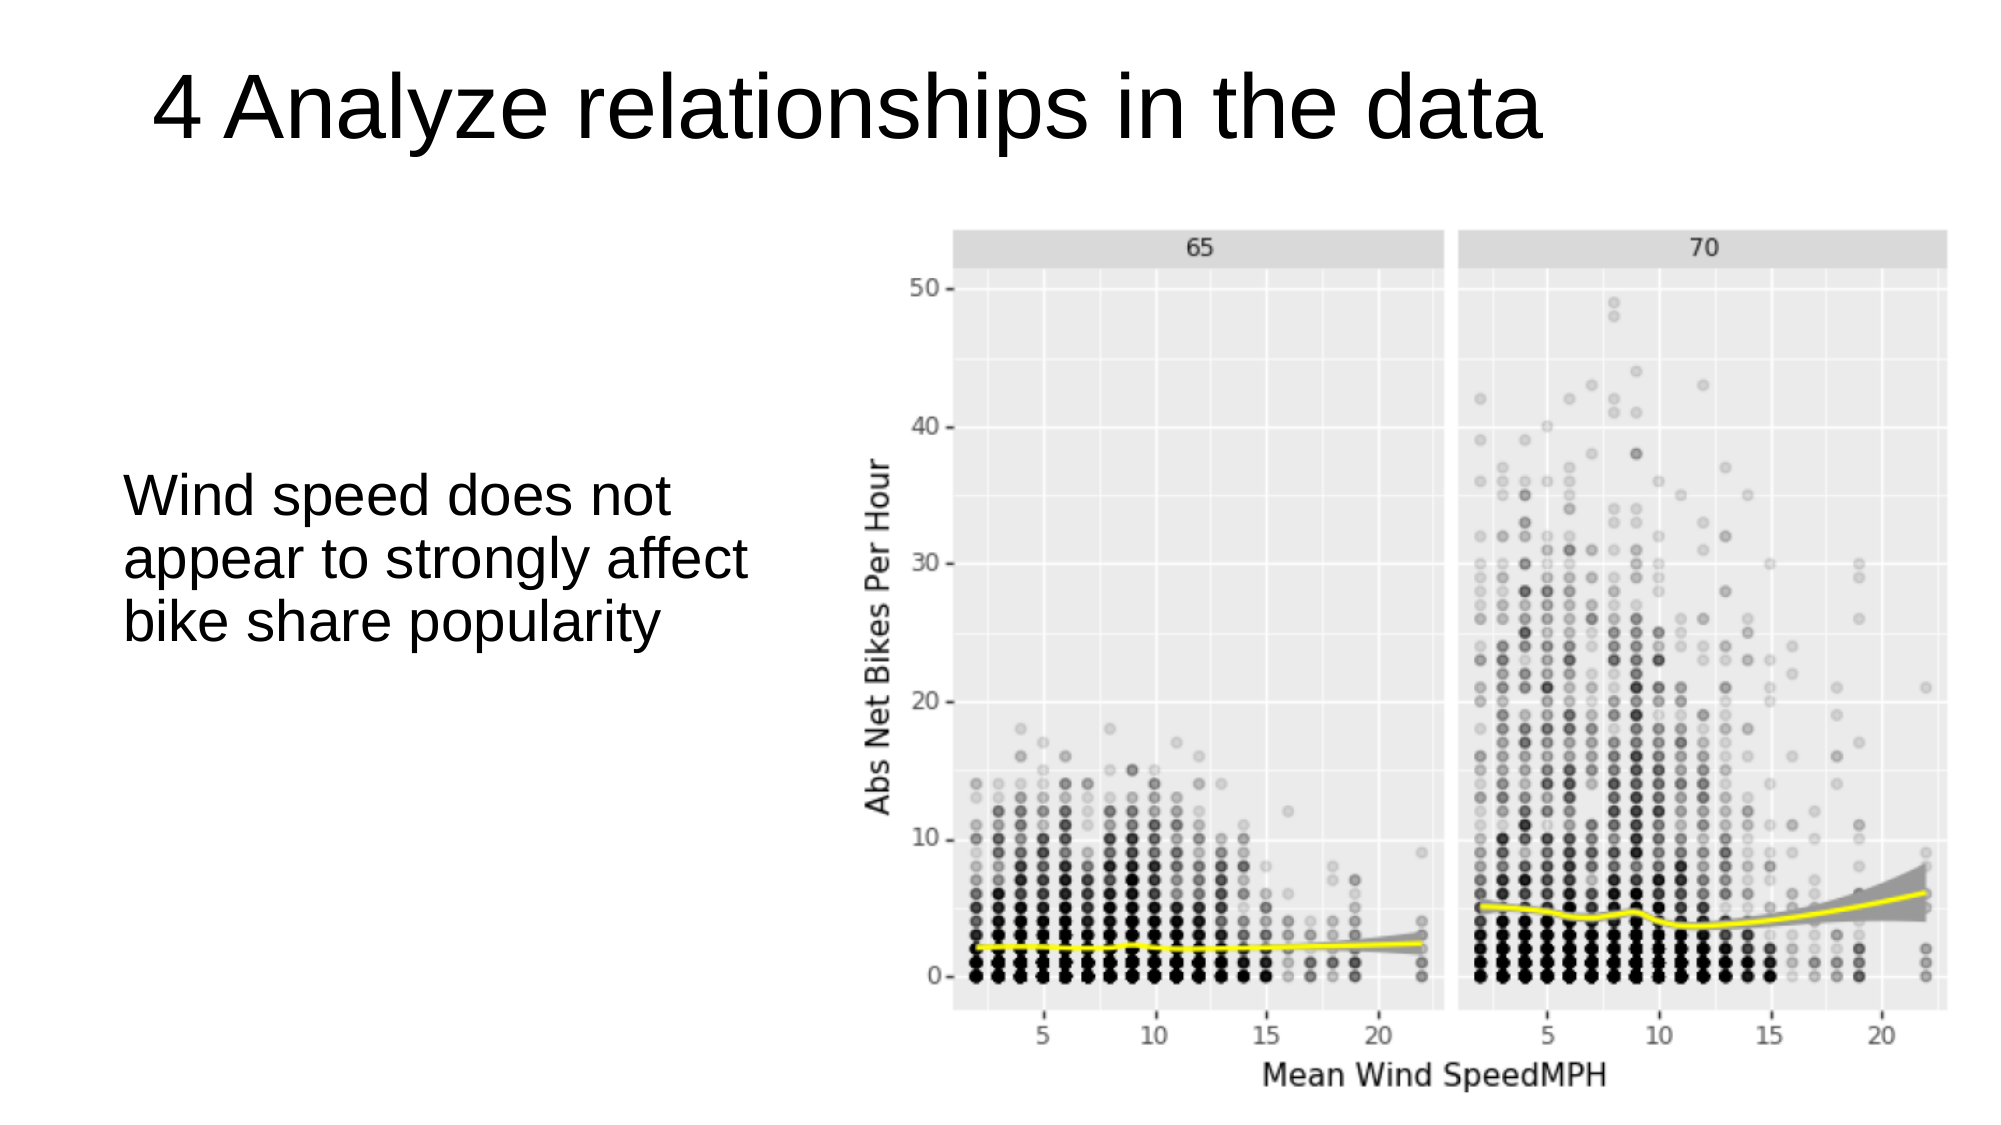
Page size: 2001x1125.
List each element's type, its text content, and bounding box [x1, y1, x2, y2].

list Wind speed does not appear to strongly affect bike share popularity [108, 457, 798, 1073]
title 4 Analyze relationships in the data [137, 0, 1863, 218]
picture [826, 214, 1975, 1112]
